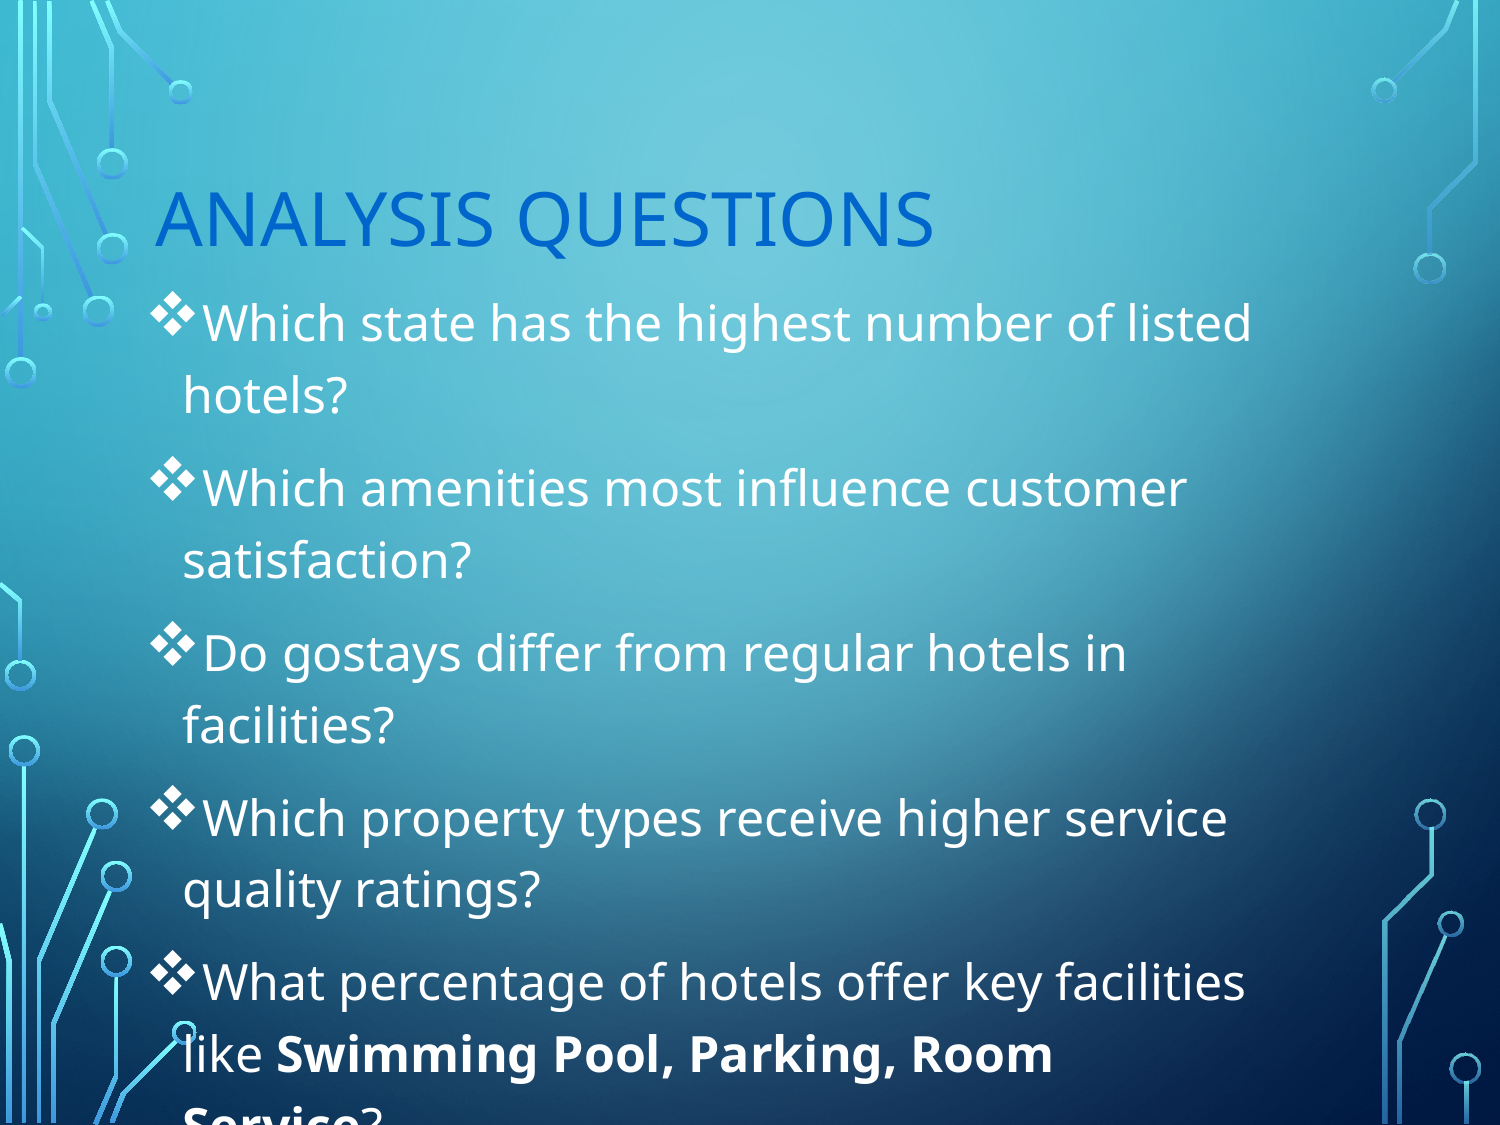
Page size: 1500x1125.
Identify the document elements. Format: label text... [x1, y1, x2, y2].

title Analysis Questions [140, 101, 1360, 344]
list Which state has the highest number of listed hotels? Which amenities most influence customer satisfaction? Do gostays differ from regular hotels in facilities? Which property types receive higher service quality ratings? What percentage of hotels offer key facilities like Swimming Pool, Parking, Room Service? [130, 272, 1349, 853]
